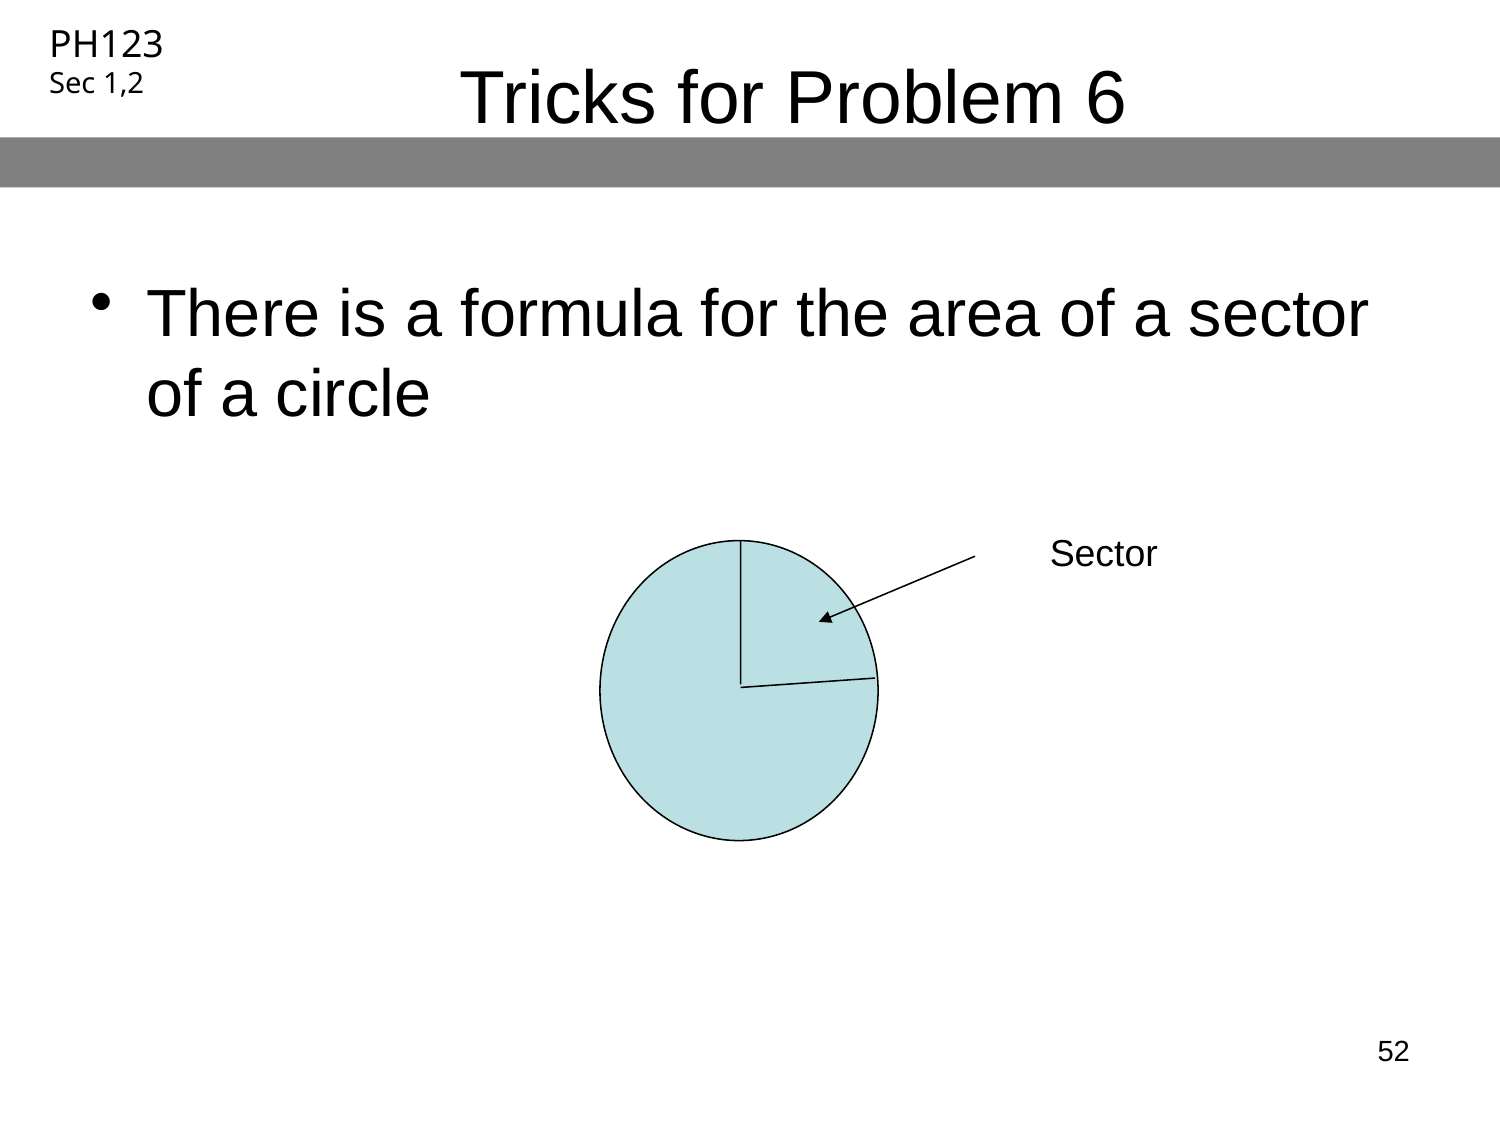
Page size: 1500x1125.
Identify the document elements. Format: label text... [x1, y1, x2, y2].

text_box [599, 540, 879, 841]
list There is a formula for the area of a sector of a circle [75, 262, 1425, 474]
slide_number 52 [1074, 1024, 1426, 1103]
text_box [818, 556, 976, 623]
title Tricks for Problem 6 [262, 0, 1325, 188]
text_box Sector [1035, 521, 1174, 582]
